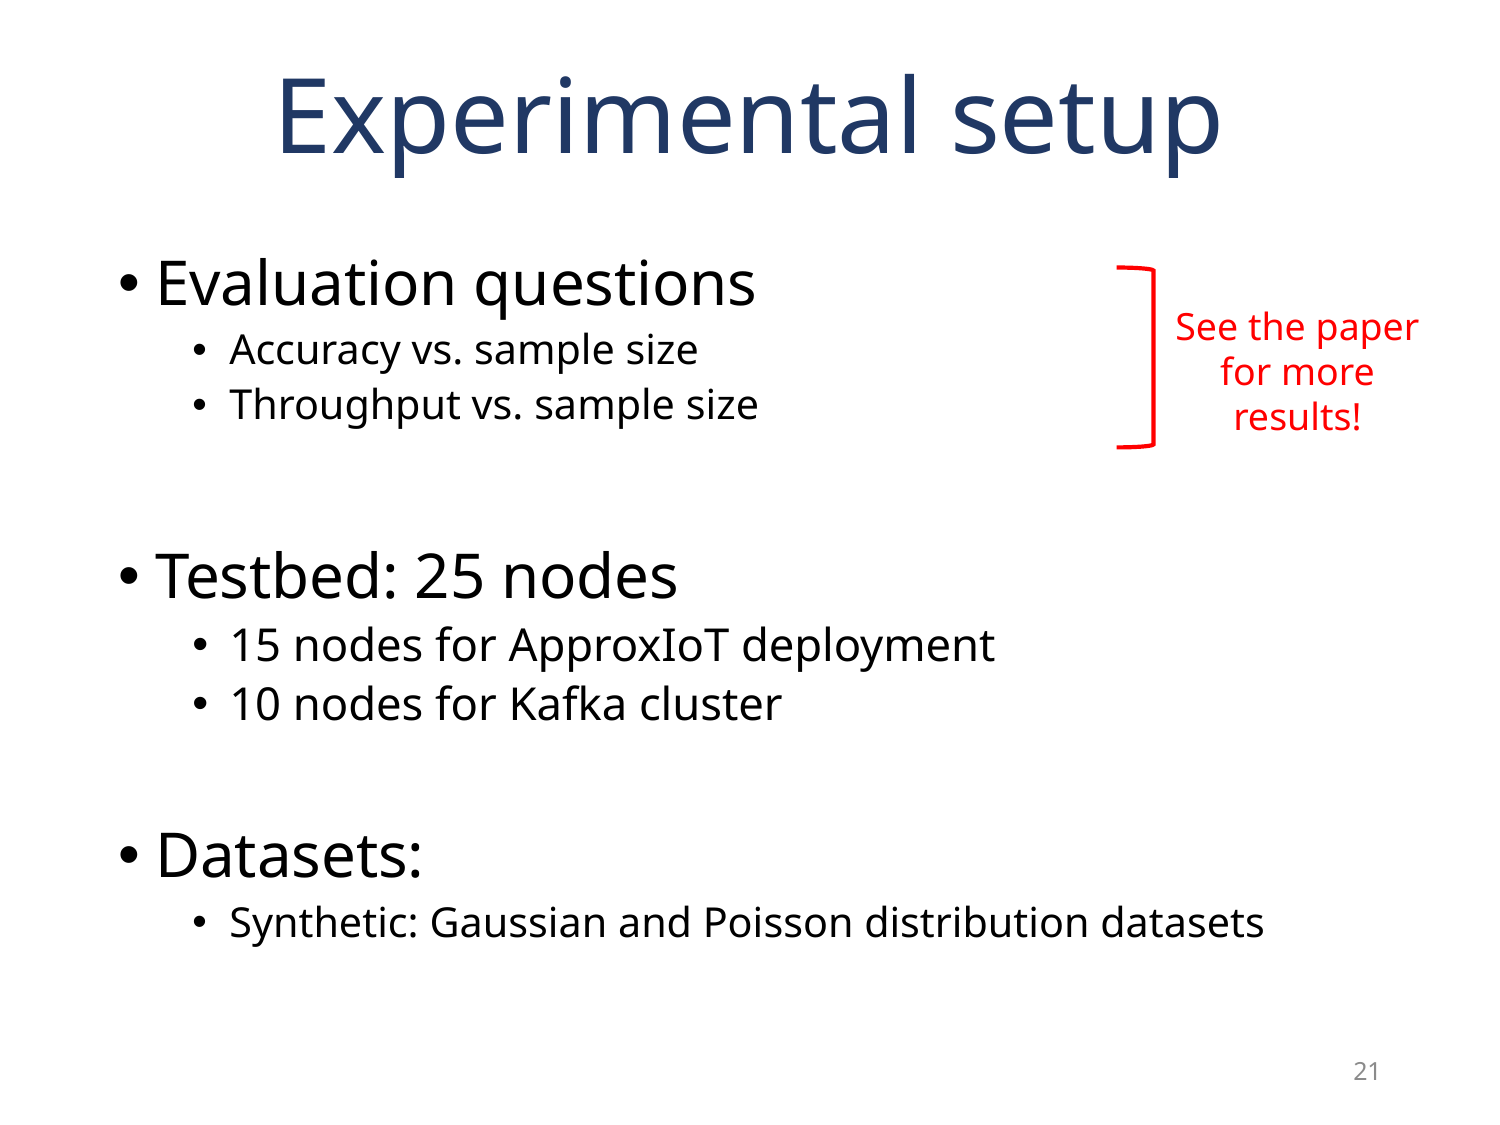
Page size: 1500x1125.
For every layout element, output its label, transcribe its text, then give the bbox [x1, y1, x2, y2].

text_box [1116, 267, 1442, 448]
list Evaluation questions Accuracy vs. sample size Throughput vs. sample size Testbed: 25 nodes 15 nodes for ApproxIoT deployment 10 nodes for Kafka cluster Datasets: Synthetic: Gaussian and Poisson distribution datasets [103, 244, 1397, 959]
slide_number 20 [1059, 1042, 1397, 1103]
title Experimental setup [103, 45, 1397, 195]
